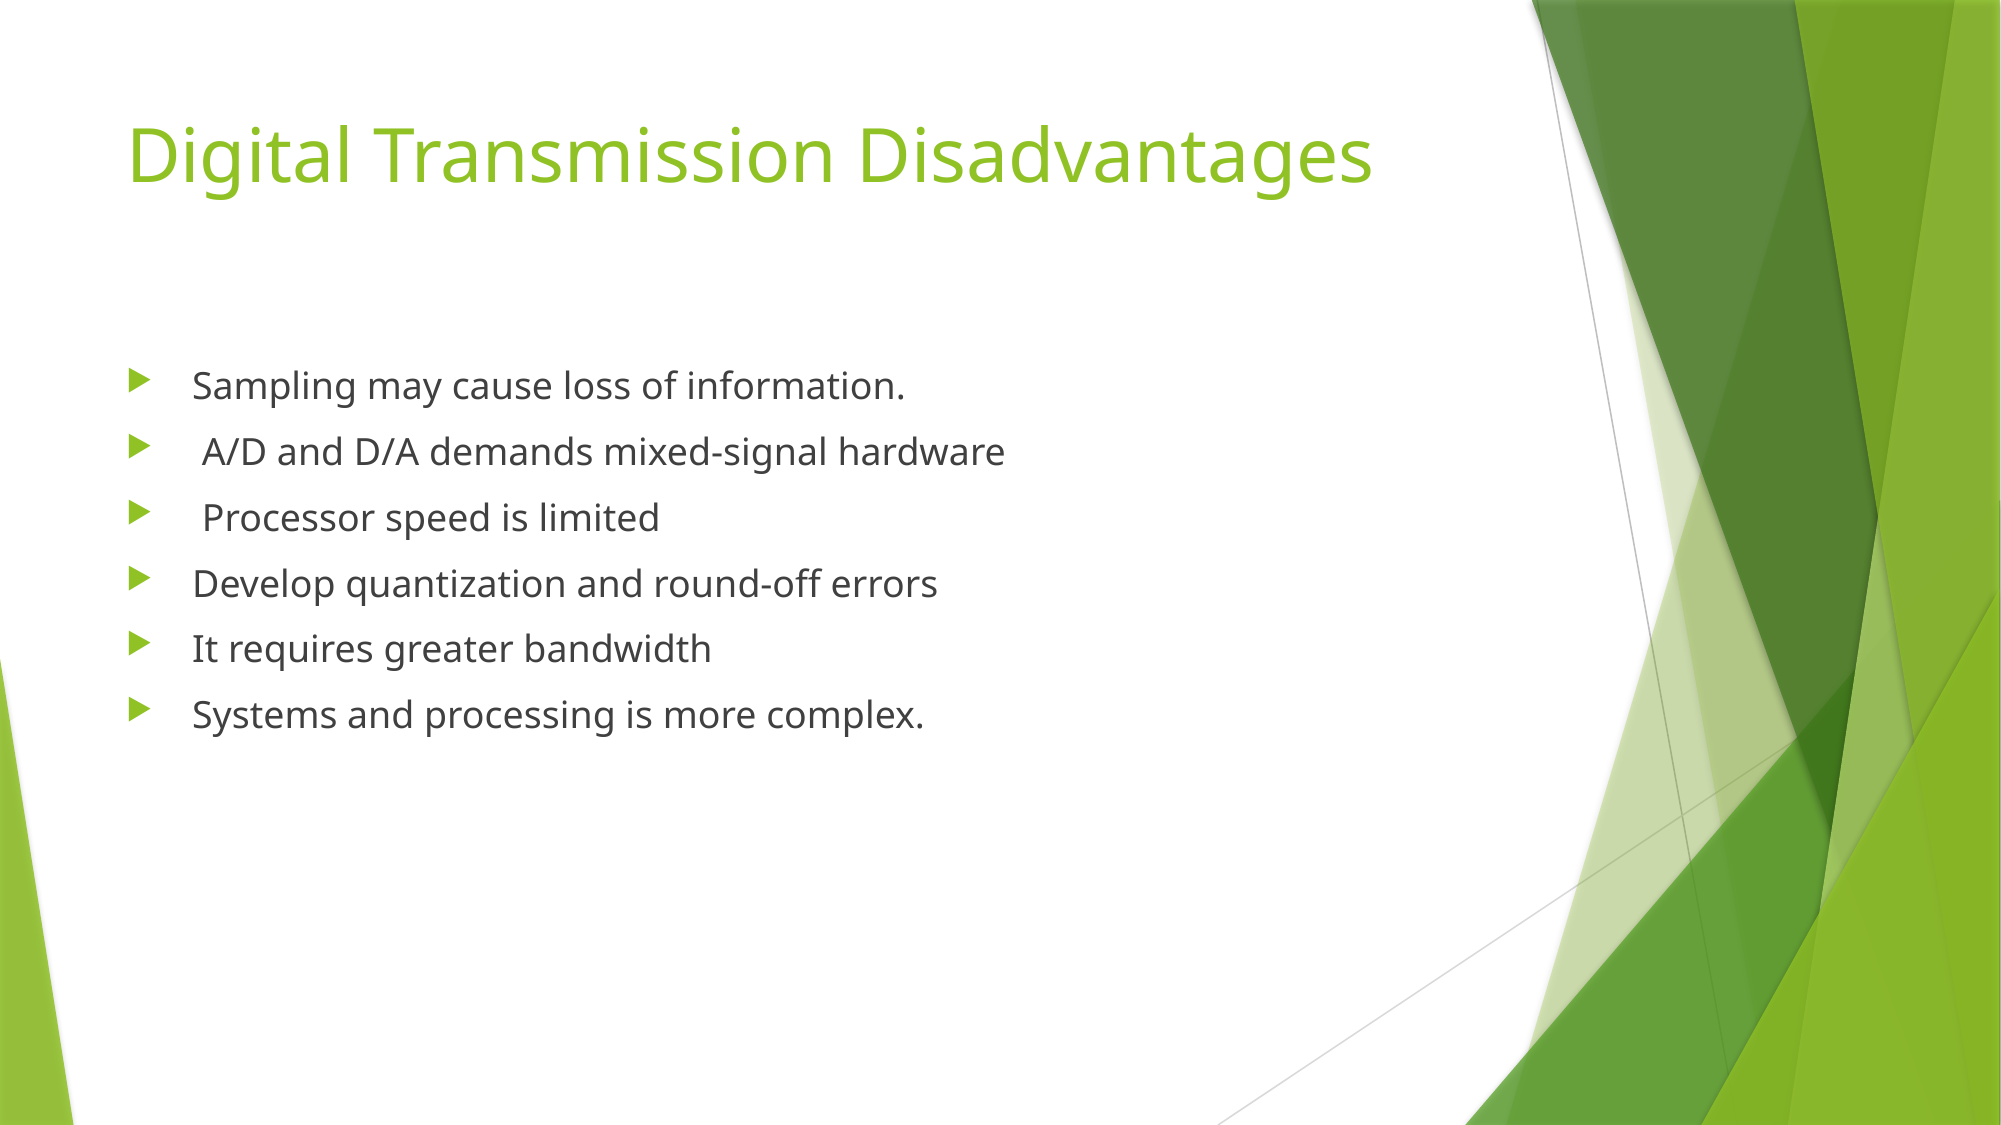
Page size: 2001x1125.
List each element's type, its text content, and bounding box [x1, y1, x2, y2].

list Sampling may cause loss of information. A/D and D/A demands mixed-signal hardware Processor speed is limited Develop quantization and round-off errors It requires greater bandwidth Systems and processing is more complex. [111, 354, 1522, 992]
title Digital Transmission Disadvantages [111, 99, 1522, 317]
